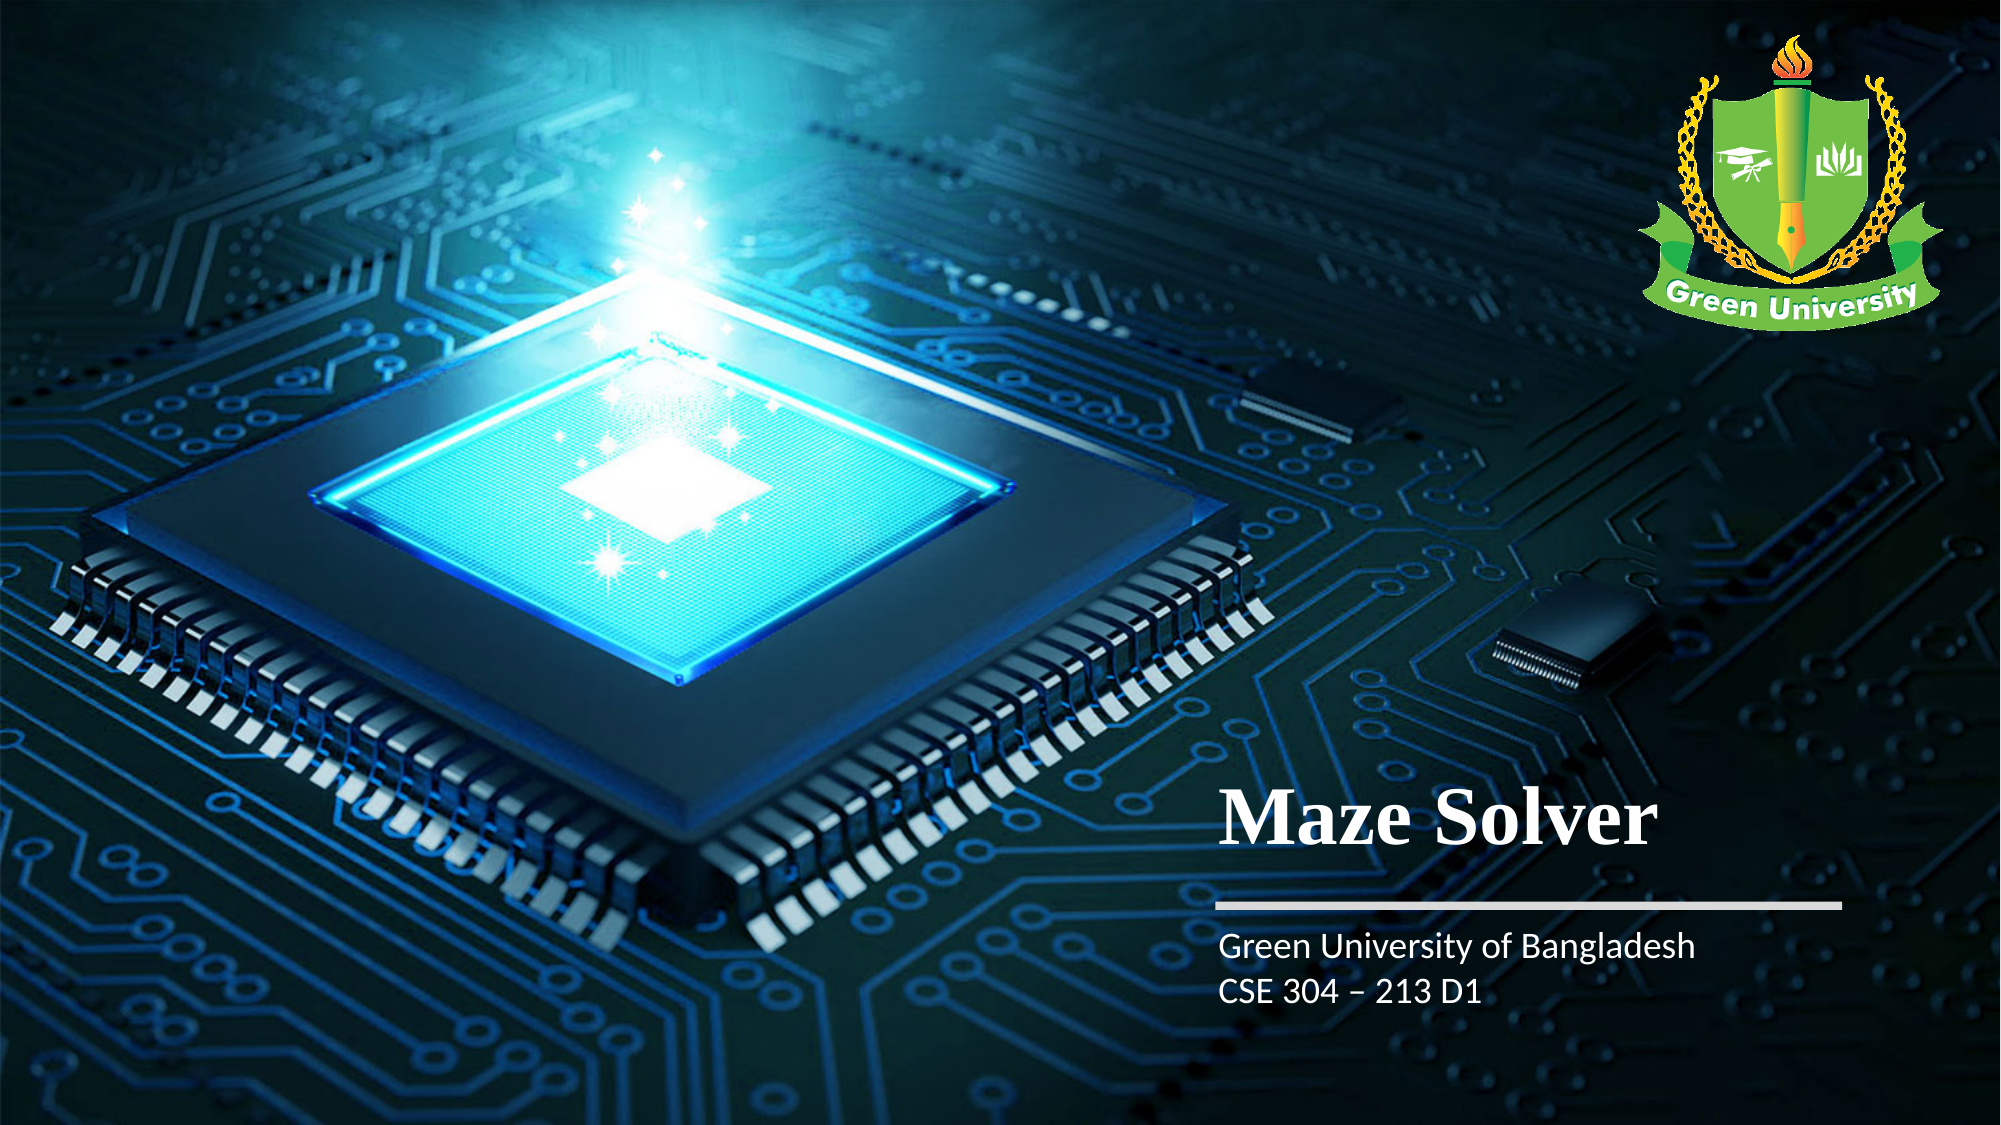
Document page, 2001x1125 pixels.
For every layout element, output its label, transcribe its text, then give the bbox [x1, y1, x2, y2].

text_box [1214, 901, 1843, 911]
text_box Maze Solver [1203, 753, 1933, 869]
text_box Green University of Bangladesh CSE 304 – 213 D1 [1203, 913, 1910, 1019]
picture [0, 0, 2001, 1125]
